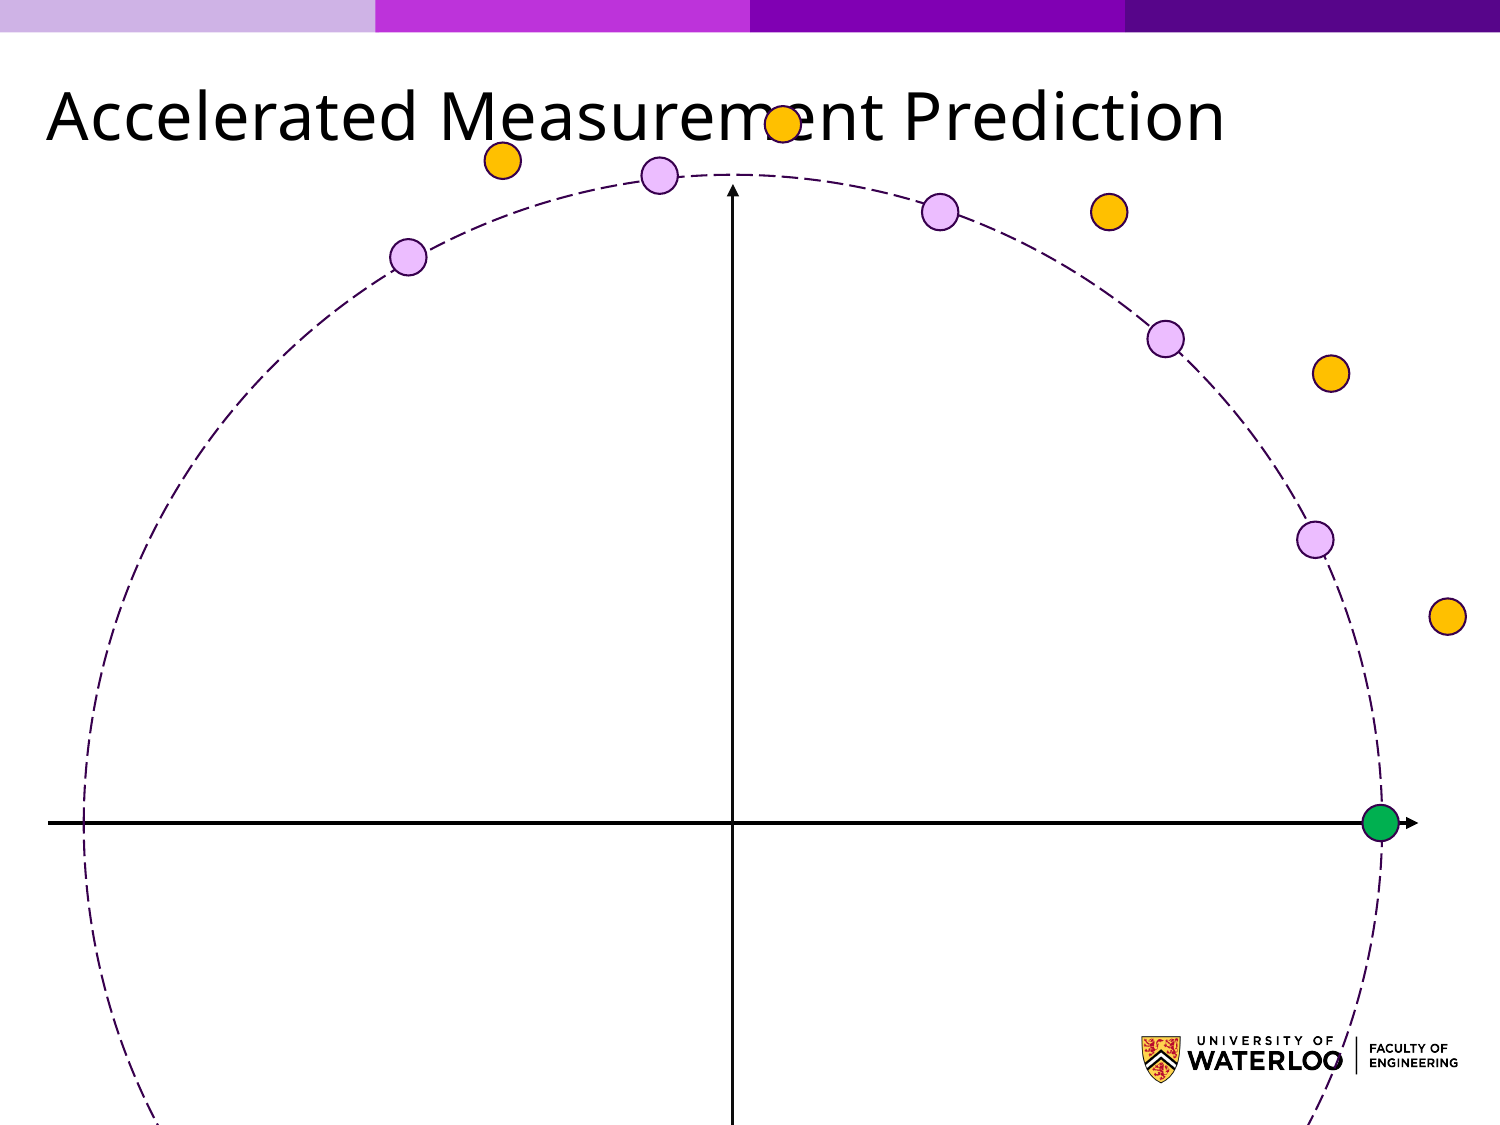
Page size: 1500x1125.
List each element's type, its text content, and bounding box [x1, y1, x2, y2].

text_box [483, 141, 523, 181]
text_box [82, 173, 1383, 822]
text_box [389, 238, 428, 277]
text_box [640, 156, 679, 195]
text_box [1090, 192, 1129, 232]
text_box [1311, 354, 1351, 393]
text_box [1146, 319, 1185, 359]
text_box [763, 105, 803, 144]
title Accelerated Measurement Prediction [31, 46, 1456, 194]
text_box [82, 824, 732, 1125]
text_box [733, 824, 1383, 1125]
text_box [1361, 803, 1400, 822]
picture [1314, 1002, 1500, 1117]
text_box [1428, 597, 1467, 636]
text_box [920, 192, 960, 232]
text_box [1361, 824, 1400, 843]
text_box [1296, 520, 1335, 560]
